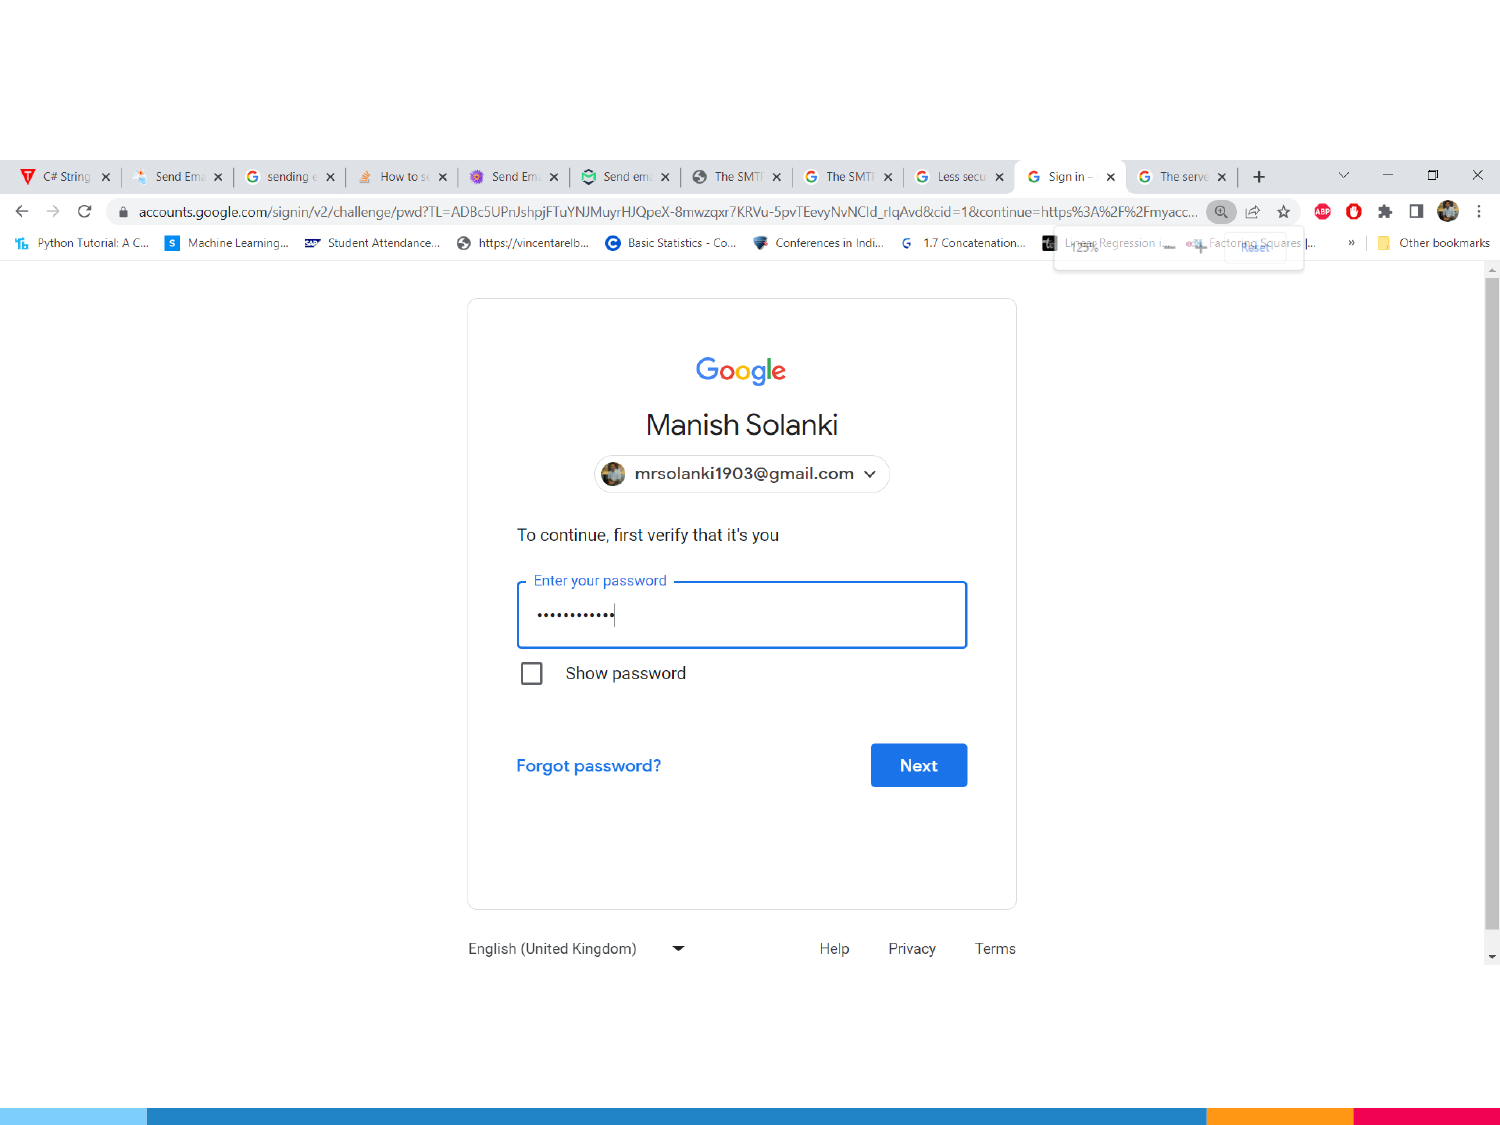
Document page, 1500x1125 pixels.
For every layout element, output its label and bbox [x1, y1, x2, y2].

picture [0, 159, 1500, 965]
